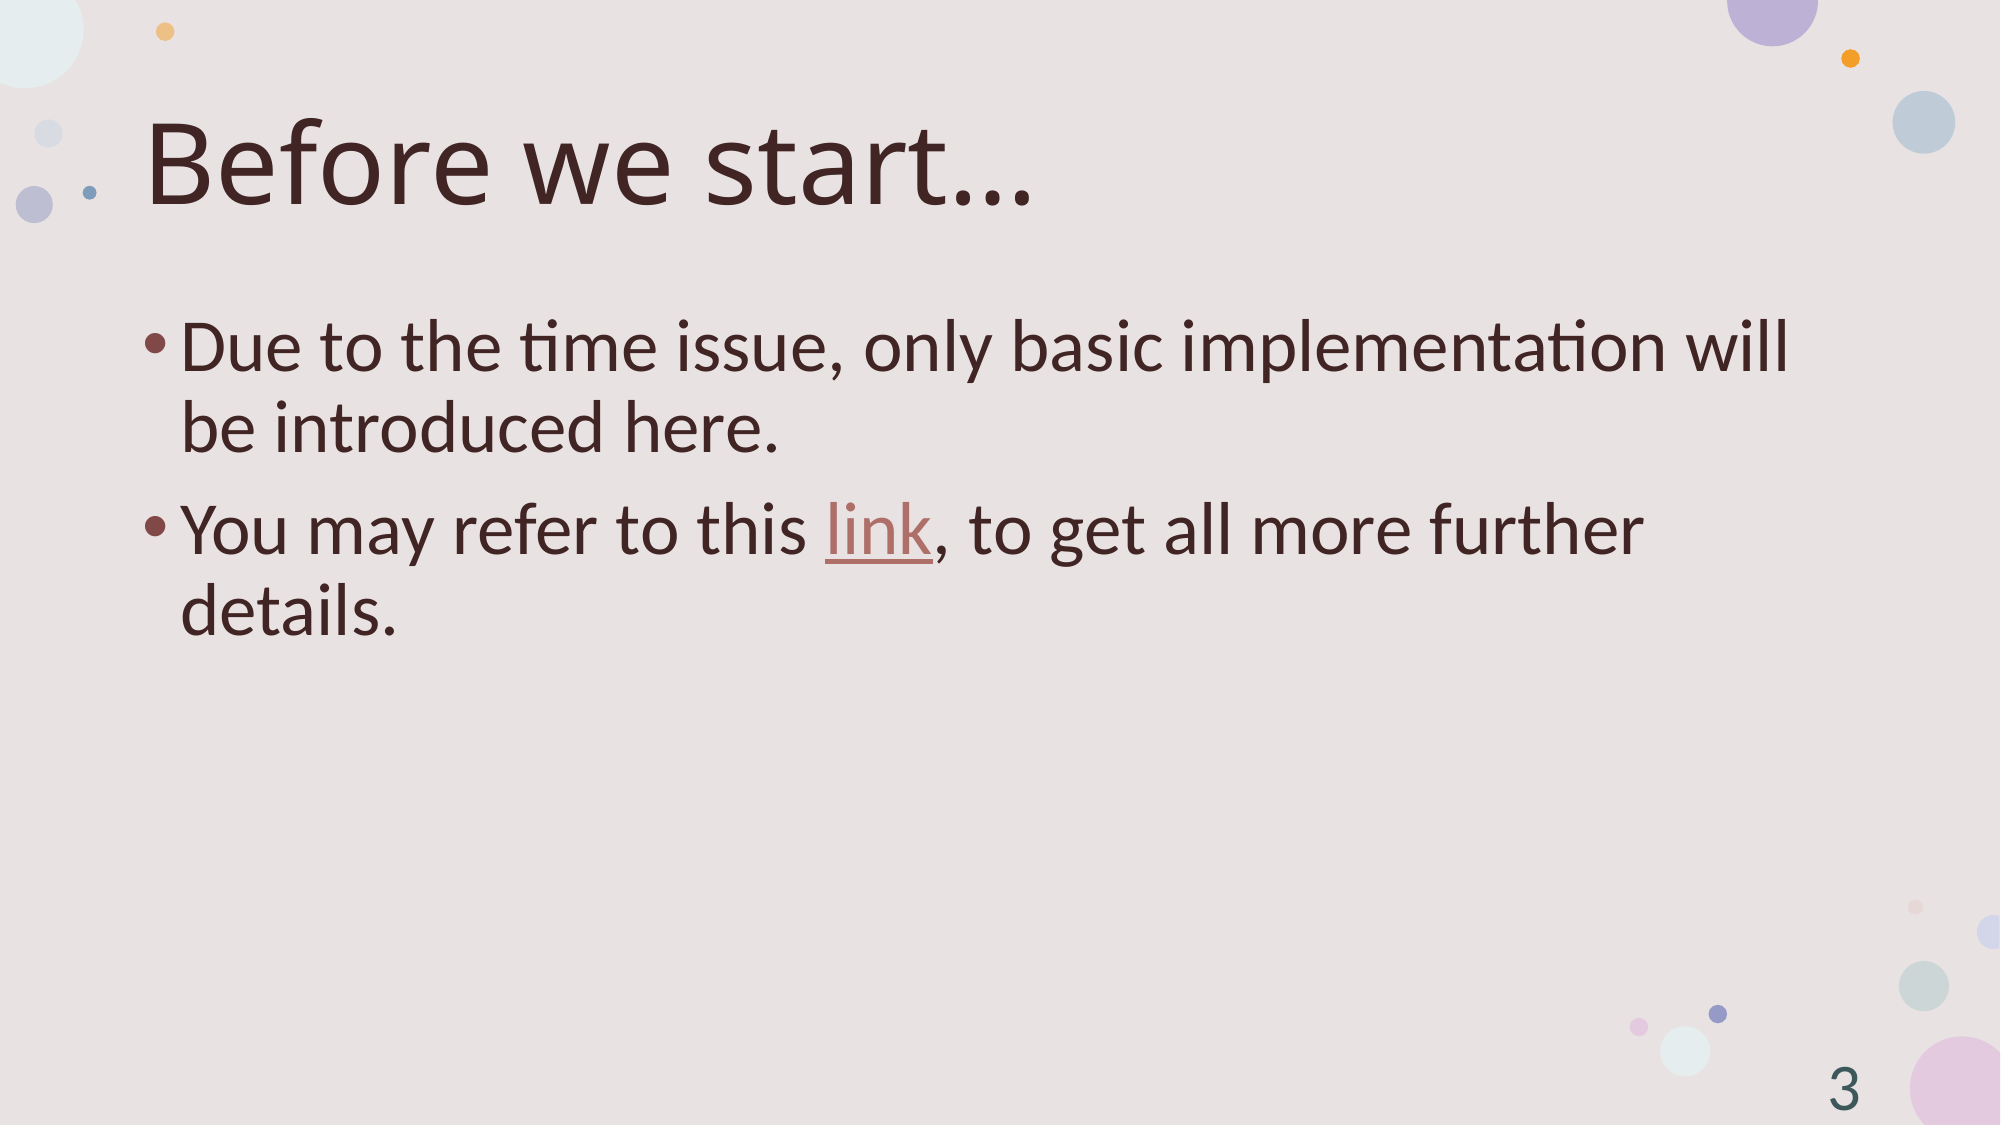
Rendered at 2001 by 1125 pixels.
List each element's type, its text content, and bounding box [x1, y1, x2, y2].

list Due to the time issue, only basic implementation will be introduced here. You may refer to this link, to get all more further details. [127, 299, 1877, 1014]
title Before we start… [127, 59, 1877, 278]
slide_number 3 [1426, 1064, 1877, 1103]
